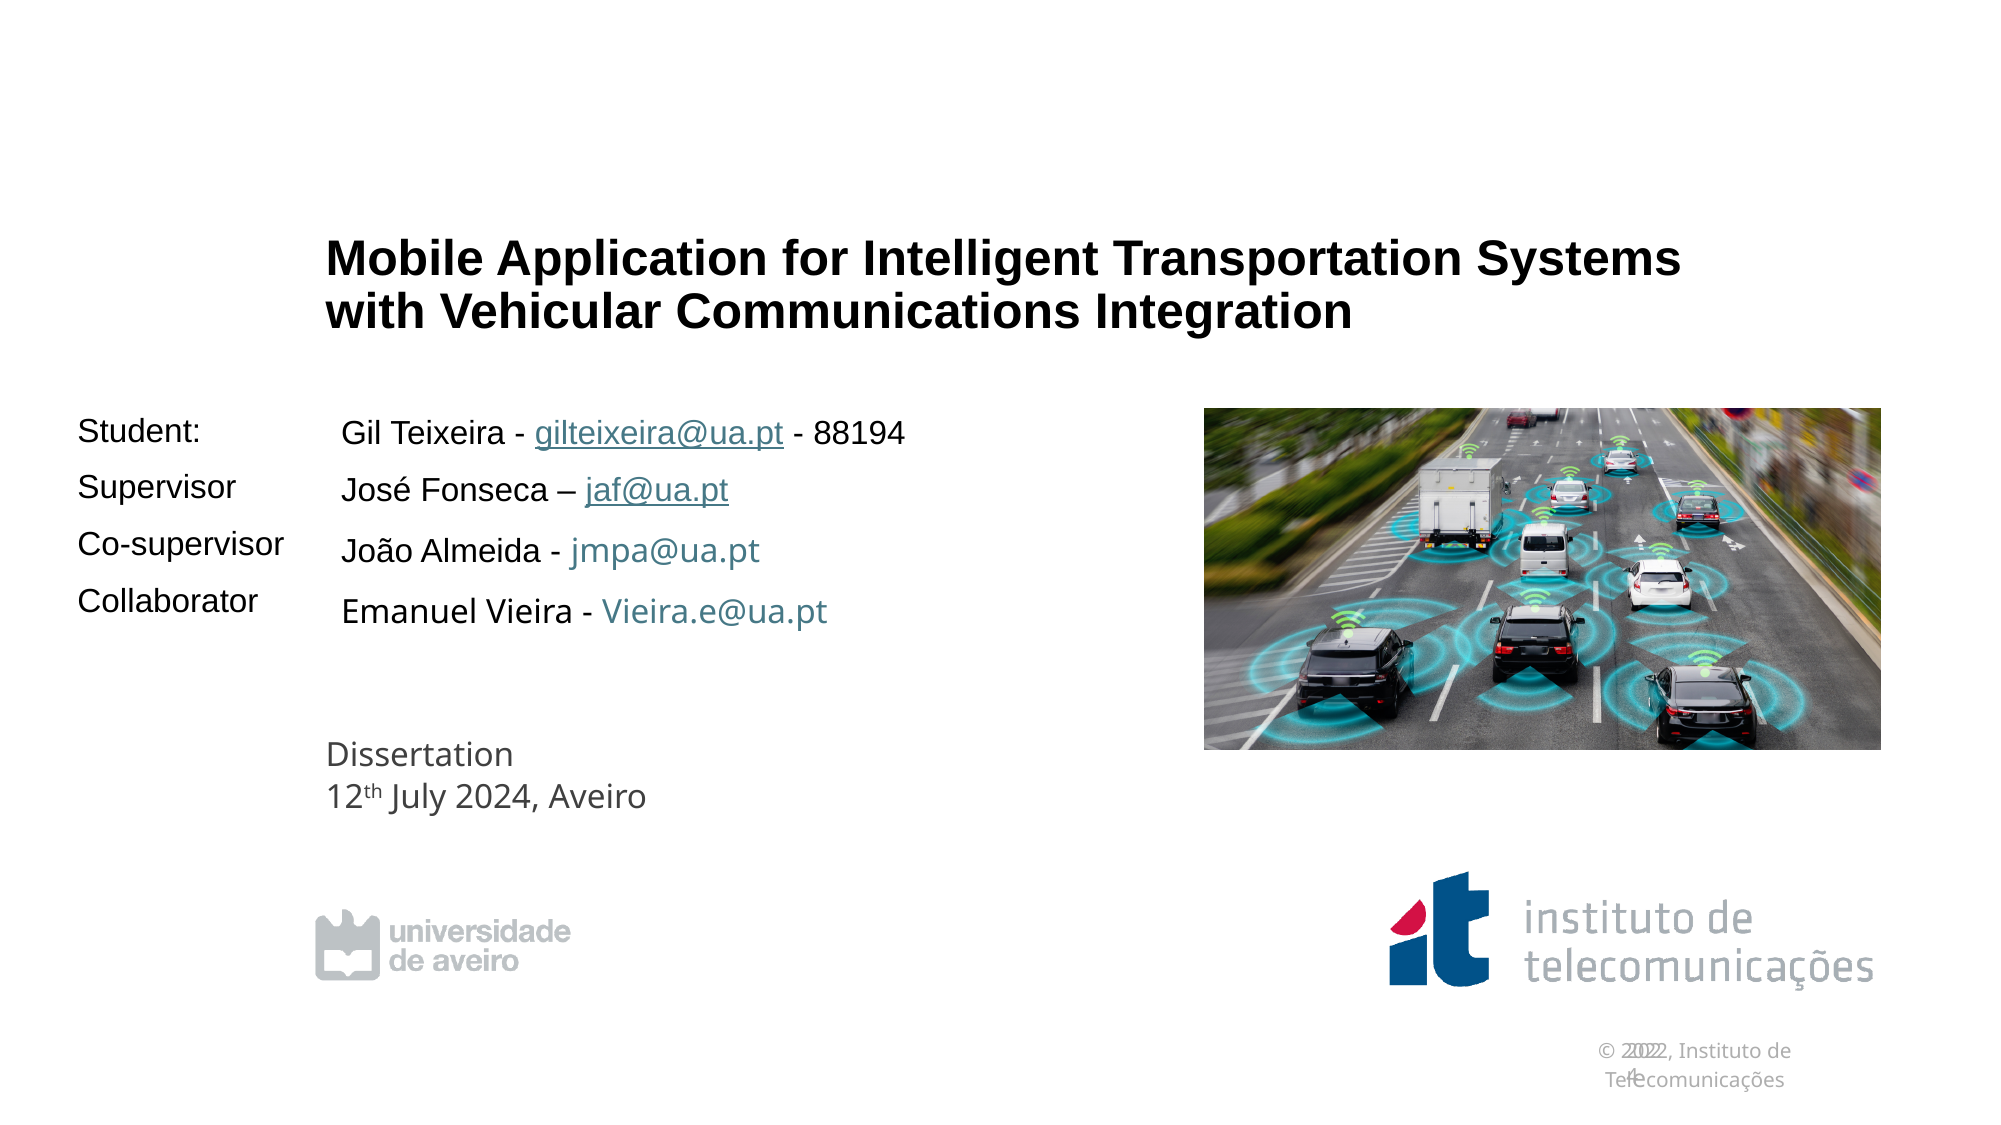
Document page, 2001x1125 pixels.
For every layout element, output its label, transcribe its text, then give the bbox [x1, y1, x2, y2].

title Mobile Application for Intelligent Transportation Systems with Vehicular Communications Integration [310, 159, 1811, 348]
subtitle Gil Teixeira - gilteixeira@ua.pt - 88194 José Fonseca – jaf@ua.pt João Almeida - jmpa@ua.pt Emanuel Vieira - Vieira.e@ua.pt [326, 408, 1203, 696]
picture [217, 835, 656, 1044]
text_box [1640, 1046, 1658, 1052]
picture [1339, 780, 1921, 1108]
text_box Student: Supervisor Co-supervisor Collaborator [62, 406, 342, 619]
text_box Dissertation 12th July 2024, Aveiro [310, 723, 973, 837]
picture [1203, 408, 1882, 750]
